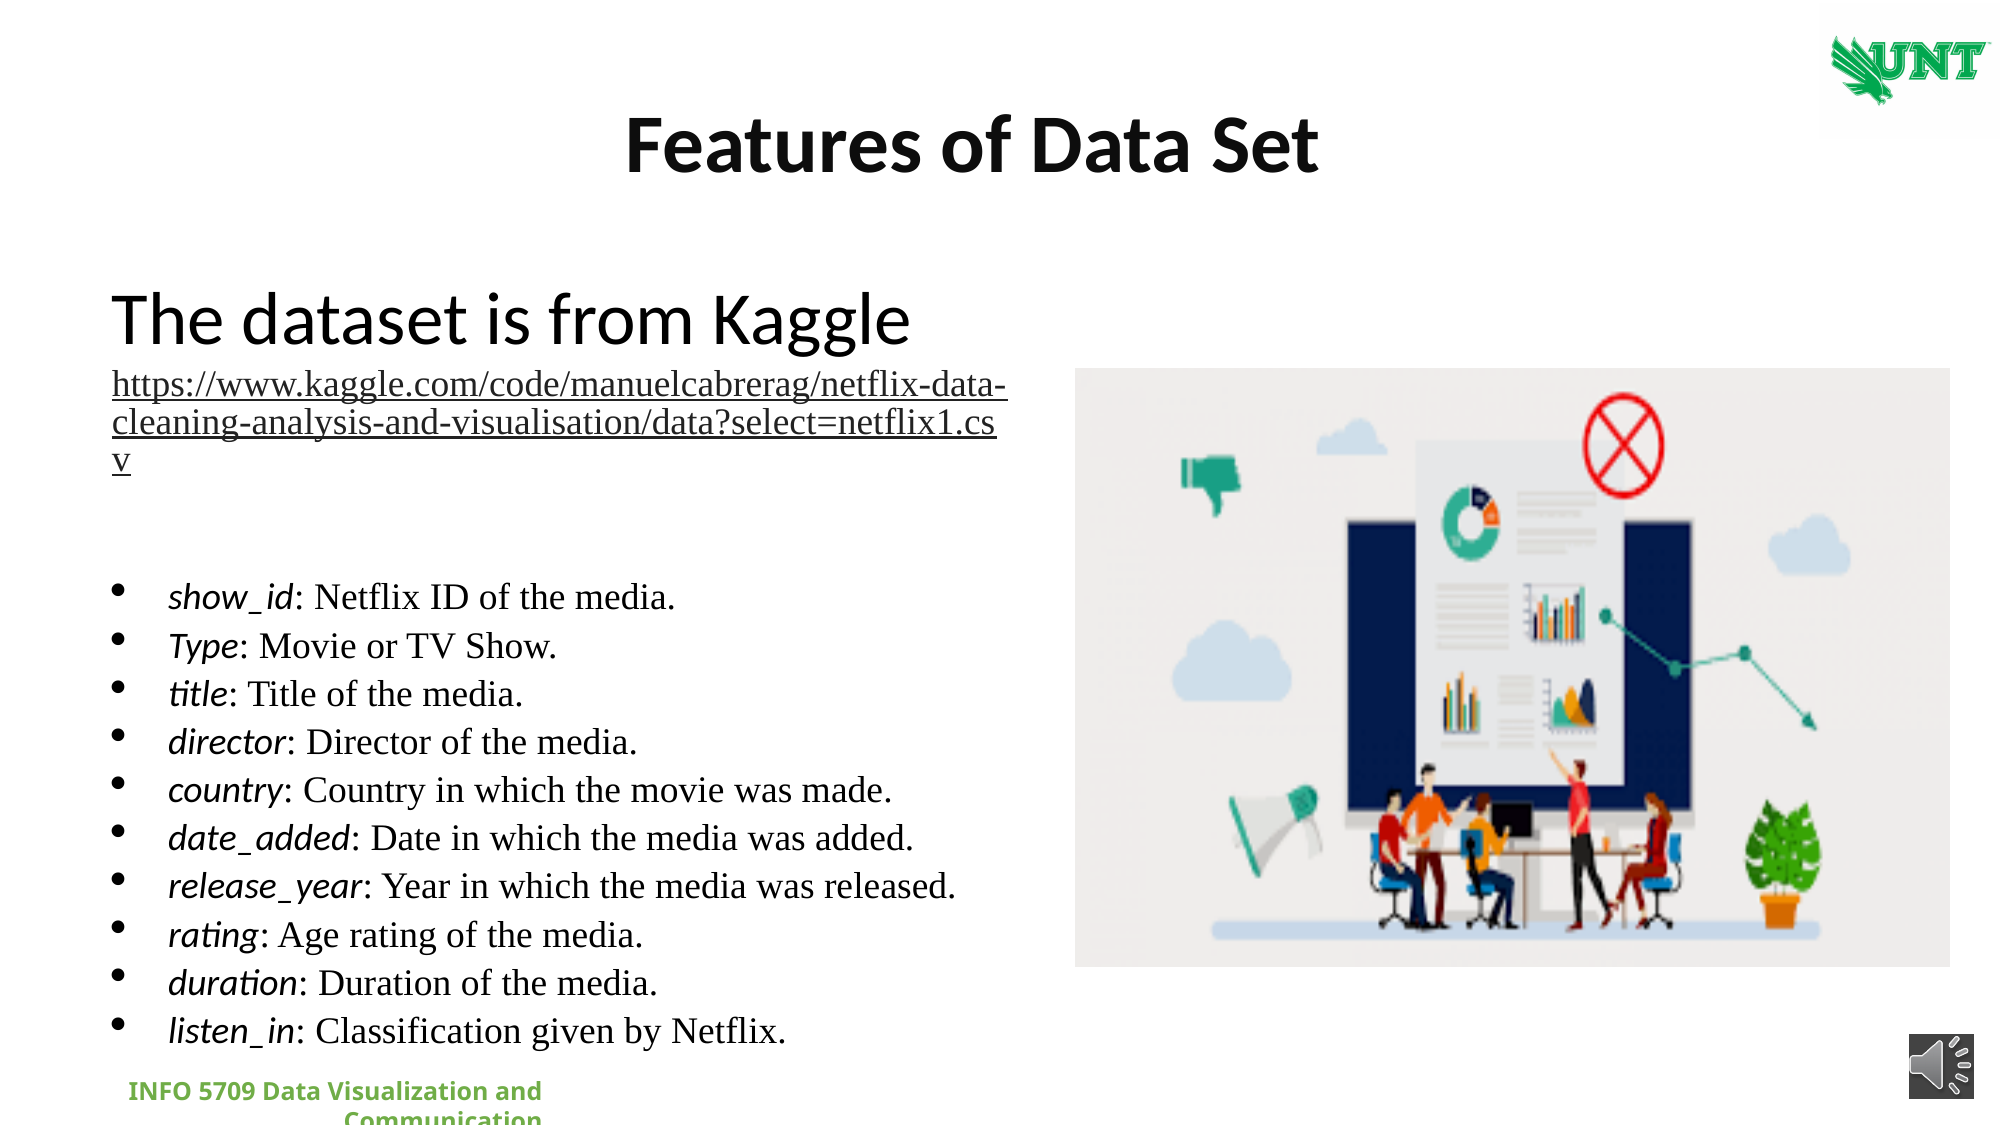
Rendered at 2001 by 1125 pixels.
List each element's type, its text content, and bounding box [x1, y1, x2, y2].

text_box The dataset is from Kaggle https://www.kaggle.com/code/manuelcabrerag/netflix-data-cleaning-analysis-and-visualisation/data?select=netflix1.csv show_id: Netflix ID of the media. Type: Movie or TV Show. title: Title of the media. director: Director of the media. country: Country in which the movie was made. date_added: Date in which the media was added. release_year: Year in which the media was released. rating: Age rating of the media. duration: Duration of the media. listen_in: Classification given by Netflix. [96, 261, 1026, 1090]
text_box INFO 5709 Data Visualization and Communication [0, 1067, 558, 1125]
picture [1819, 3, 2000, 139]
picture [1908, 1033, 1975, 1100]
text_box Features of Data Set [610, 81, 1441, 197]
picture [1075, 368, 1950, 967]
